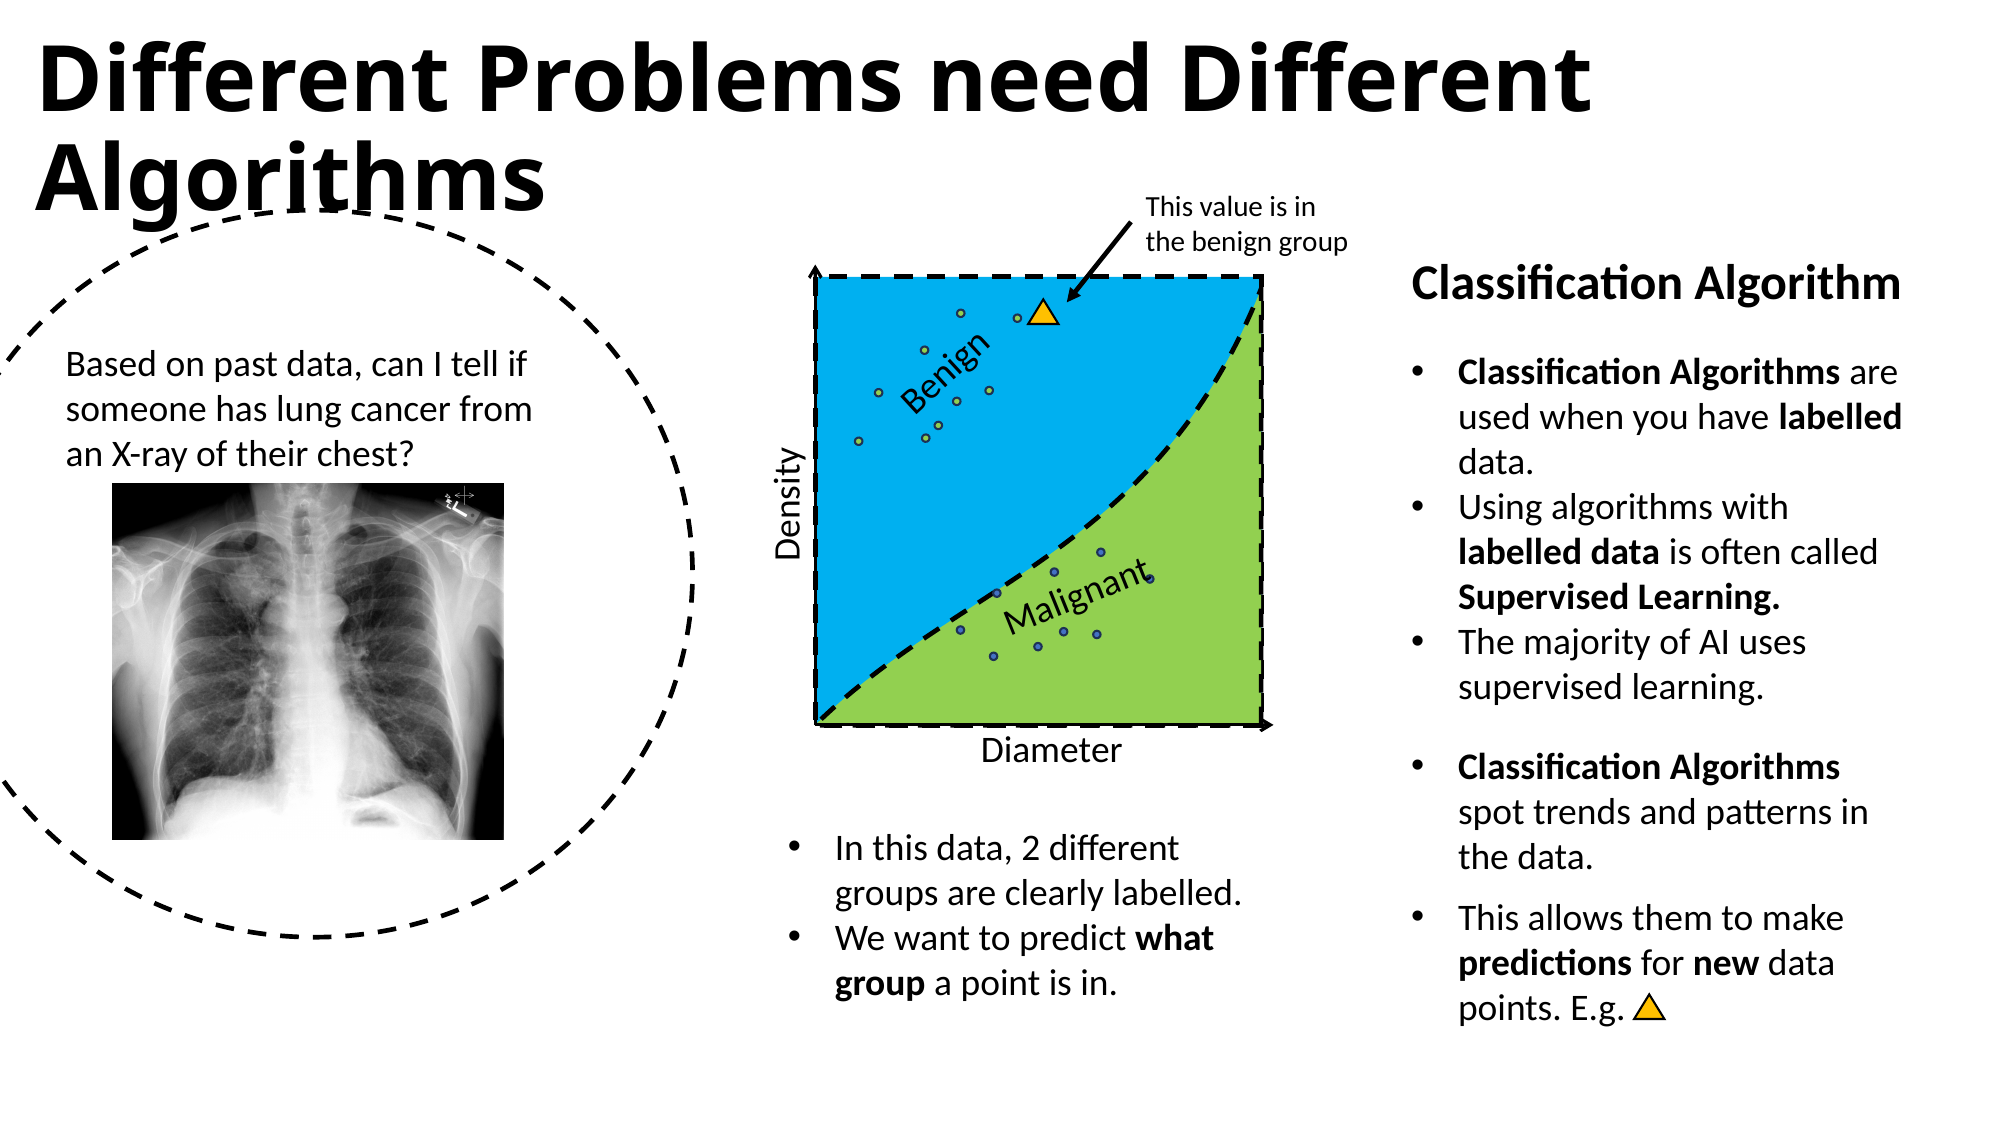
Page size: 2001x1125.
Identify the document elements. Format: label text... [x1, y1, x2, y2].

picture [112, 483, 504, 840]
text_box Classification Algorithms spot trends and patterns in the data. [1396, 734, 1928, 884]
text_box This allows them to make predictions for new data points. E.g. [1396, 885, 1928, 1036]
text_box In this data, 2 different groups are clearly labelled. We want to predict what group a point is in. [773, 815, 1296, 1010]
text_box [754, 264, 1274, 779]
text_box [0, 209, 694, 939]
text_box Based on past data, can I tell if someone has lung cancer from an X-ray of their chest? [50, 332, 566, 482]
text_box Classification Algorithms are used when you have labelled data. Using algorithms with labelled data is often called Supervised Learning. The majority of AI uses supervised learning. [1396, 340, 1928, 734]
title Different Problems need Different Algorithms [20, 22, 1746, 240]
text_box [1028, 179, 1375, 324]
text_box Classification Algorithm [1397, 242, 2000, 318]
text_box [1632, 992, 1667, 1021]
